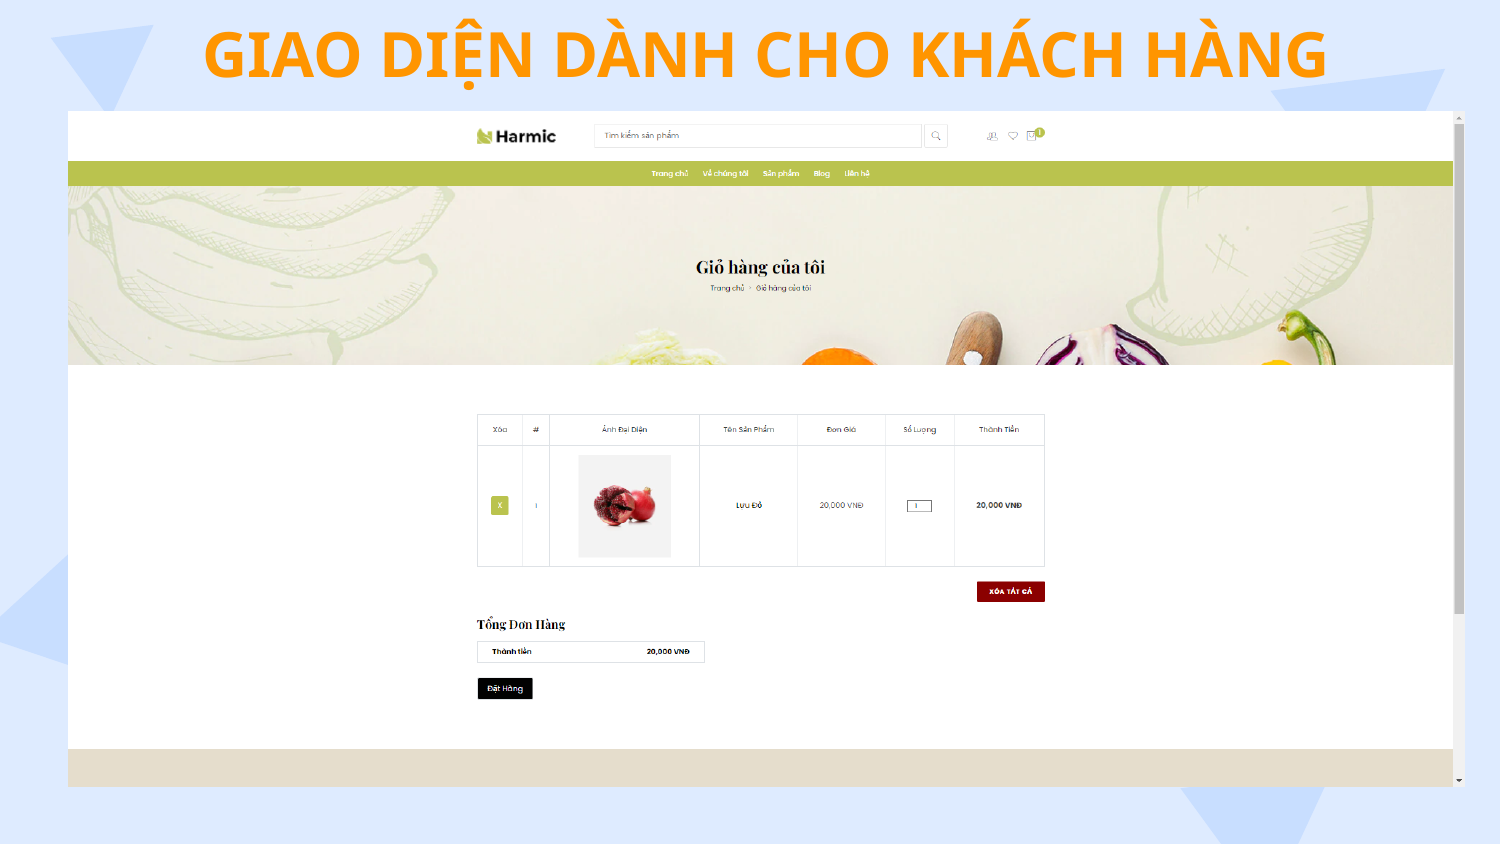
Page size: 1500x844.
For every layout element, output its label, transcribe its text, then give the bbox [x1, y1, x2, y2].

picture [68, 110, 1466, 788]
title GIAO DIỆN DÀNH CHO KHÁCH HÀNG [133, 0, 1400, 93]
